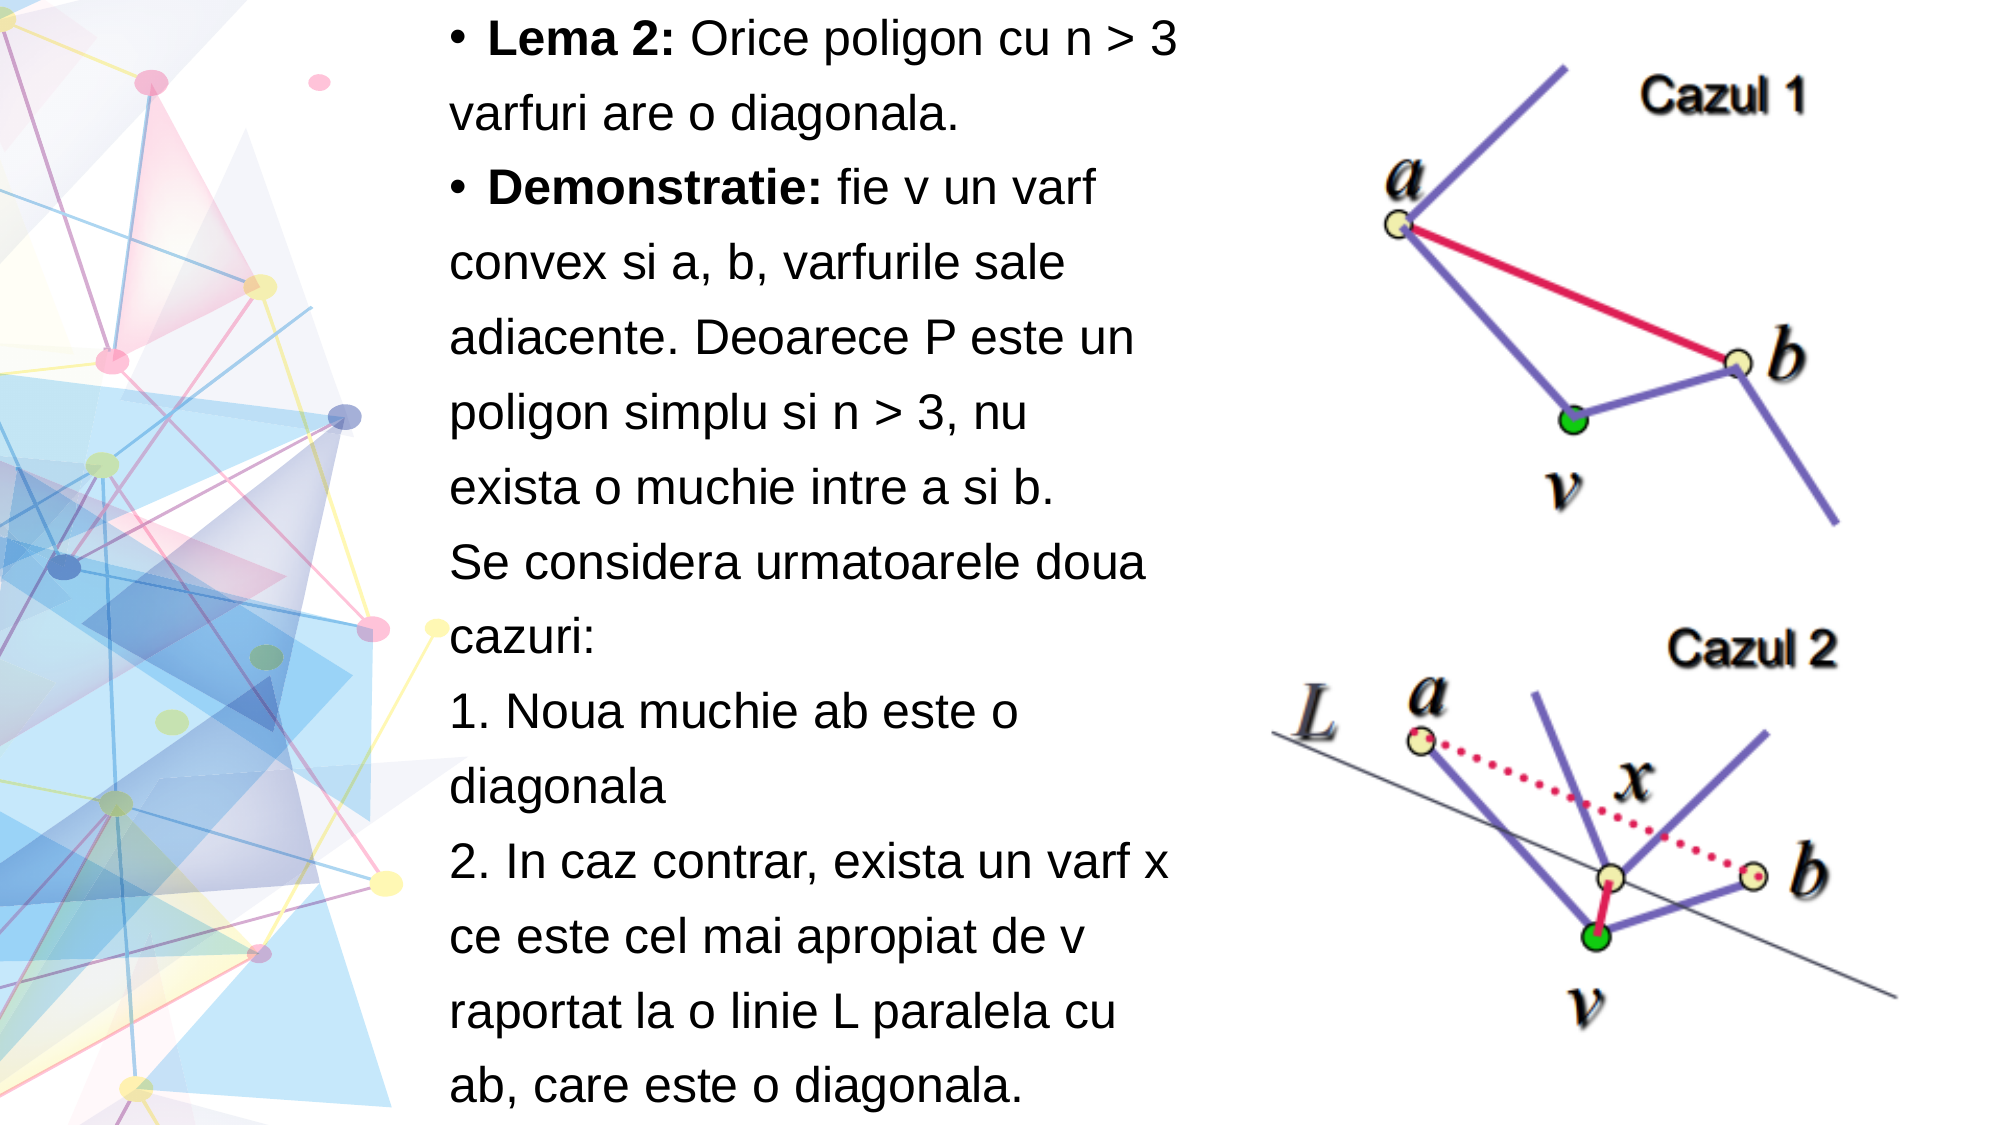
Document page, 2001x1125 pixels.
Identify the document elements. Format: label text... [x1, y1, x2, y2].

picture [1257, 42, 1960, 1056]
list Lema 2: Orice poligon cu n > 3 varfuri are o diagonala. Demonstratie: fie v un varf convex si a, b, varfurile sale adiacente. Deoarece P este un poligon simplu si n > 3, nu exista o muchie intre a si b. Se considera urmatoarele doua cazuri: 1. Noua muchie ab este o diagonala 2. In caz contrar, exista un varf x ce este cel mai apropiat de v raportat la o linie L paralela cu ab, care este o diagonala. [434, 4, 1960, 999]
